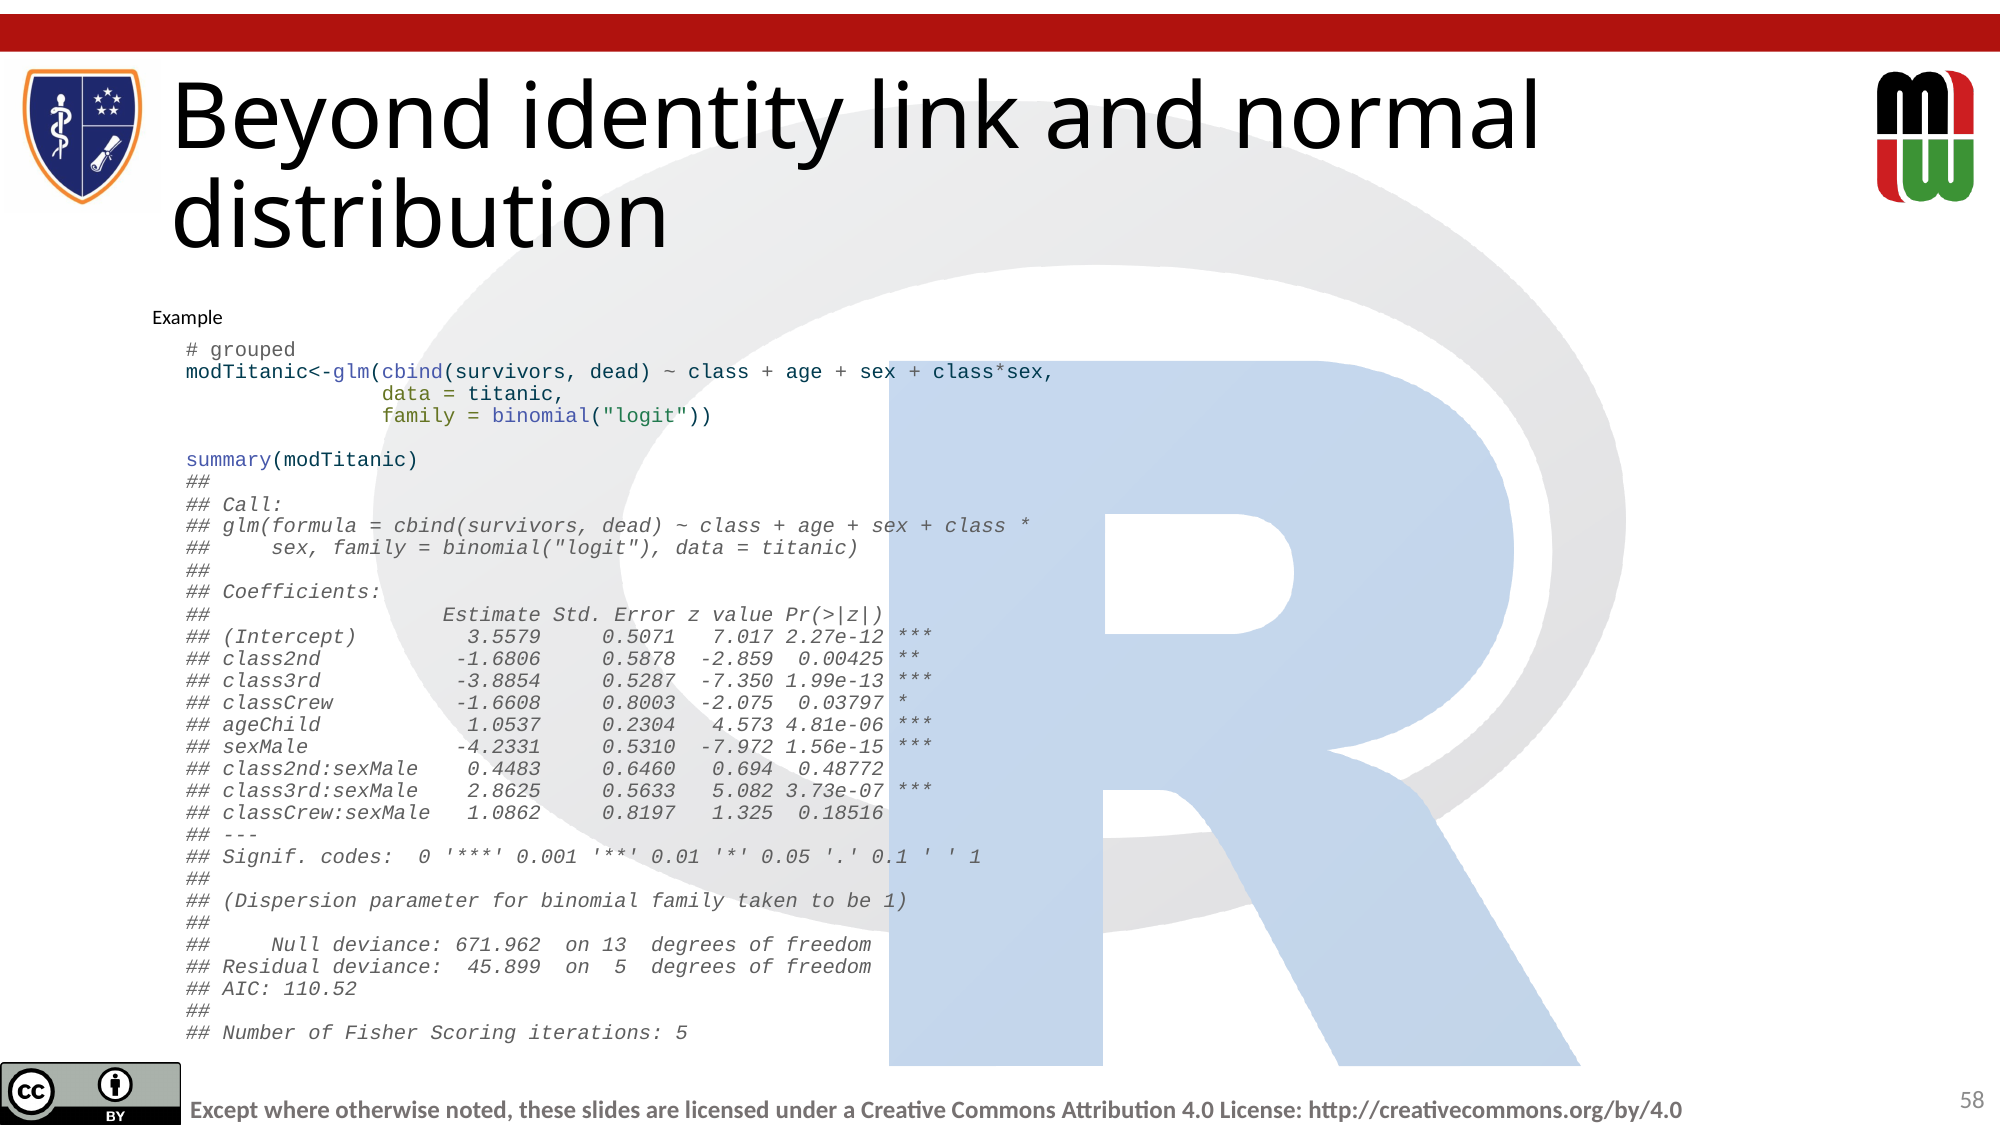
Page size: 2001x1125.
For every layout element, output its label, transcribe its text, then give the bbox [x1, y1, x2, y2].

picture [0, 1062, 181, 1125]
list Example # grouped modTitanic<-glm(cbind(survivors, dead) ~ class + age + sex + class*sex, data = titanic, family = binomial("logit")) summary(modTitanic) ## ## Call: ## glm(formula = cbind(survivors, dead) ~ class + age + sex + class * ## sex, family = binomial("logit"), data = titanic) ## ## Coefficients: ## Estimate Std. Error z value Pr(>|z|) ## (Intercept) 3.5579 0.5071 7.017 2.27e-12 *** ## class2nd -1.6806 0.5878 -2.859 0.00425 ** ## class3rd -3.8854 0.5287 -7.350 1.99e-13 *** ## classCrew -1.6608 0.8003 -2.075 0.03797 * ## ageChild 1.0537 0.2304 4.573 4.81e-06 *** ## sexMale -4.2331 0.5310 -7.972 1.56e-15 *** ## class2nd:sexMale 0.4483 0.6460 0.694 0.48772 ## class3rd:sexMale 2.8625 0.5633 5.082 3.73e-07 *** ## classCrew:sexMale 1.0862 0.8197 1.325 0.18516 ## --- ## Signif. codes: 0 '***' 0.001 '**' 0.01 '*' 0.05 '.' 0.1 ' ' 1 ## ## (Dispersion parameter for binomial family taken to be 1) ## ## Null deviance: 671.962 on 13 degrees of freedom ## Residual deviance: 45.899 on 5 degrees of freedom ## AIC: 110.52 ## ## Number of Fisher Scoring iterations: 5 [137, 299, 1863, 1066]
title Beyond identity link and normal distribution [155, 59, 1851, 278]
slide_number 58 [1550, 1073, 2000, 1125]
picture [4, 59, 155, 213]
